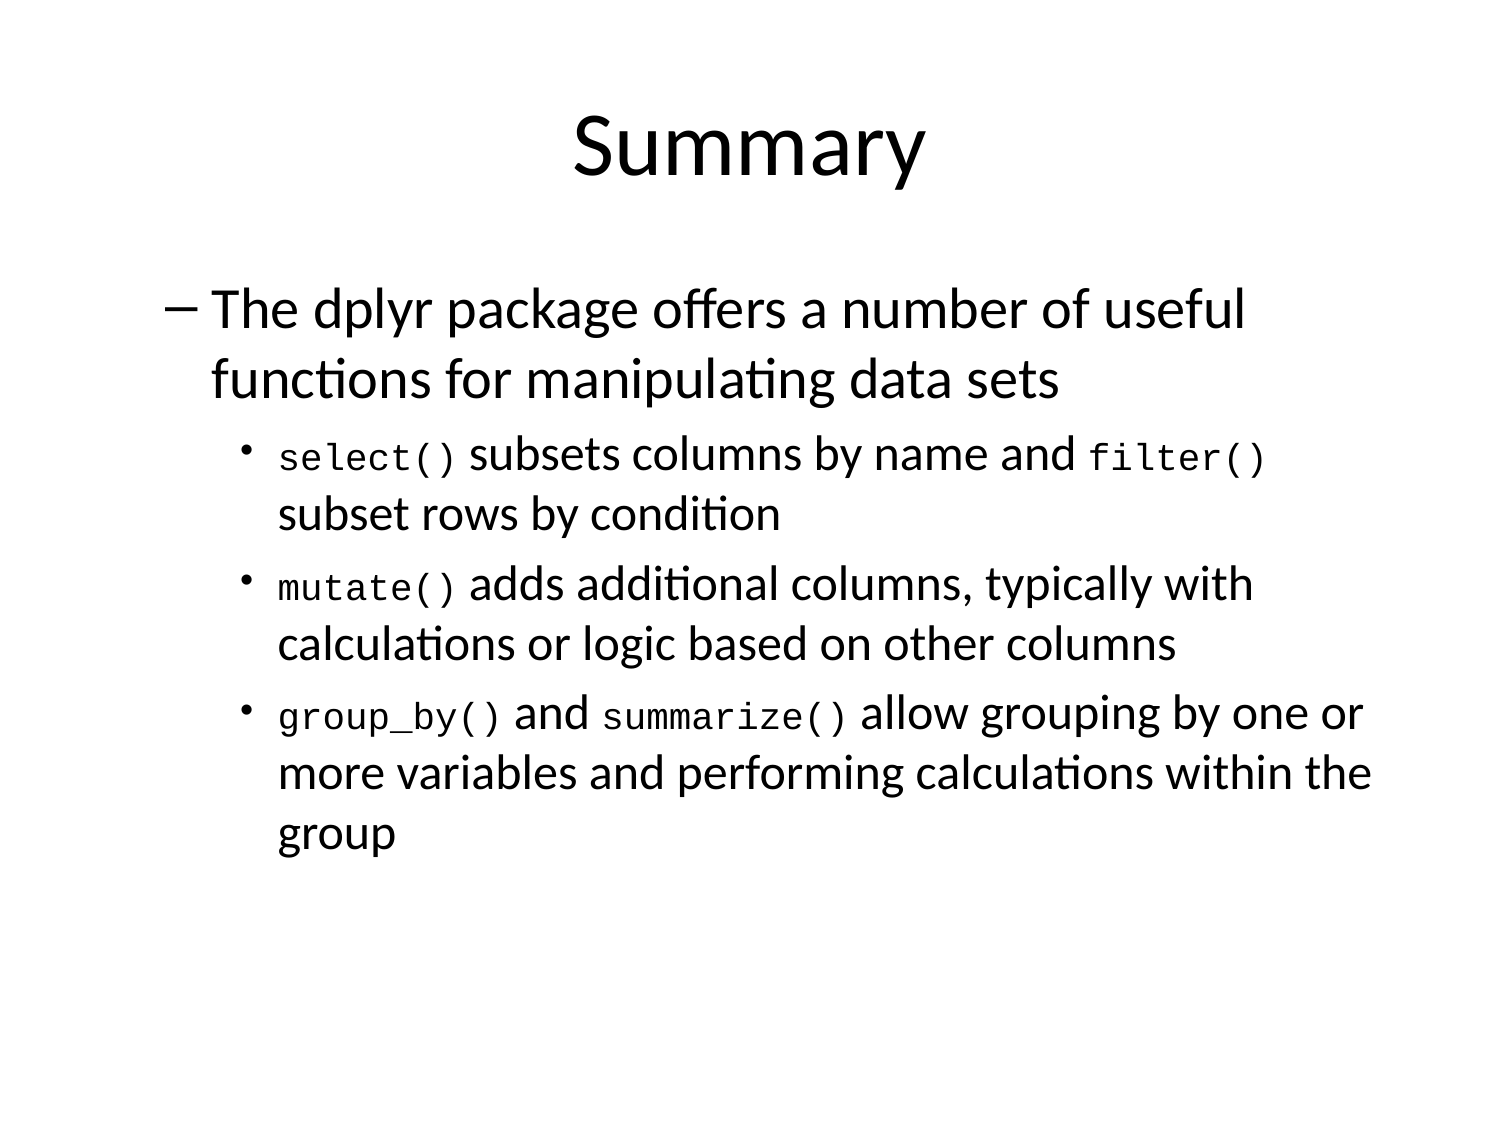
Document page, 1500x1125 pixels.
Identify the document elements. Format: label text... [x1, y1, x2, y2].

title Summary [75, 45, 1425, 233]
list The dplyr package offers a number of useful functions for manipulating data sets select() subsets columns by name and filter() subset rows by condition mutate() adds additional columns, typically with calculations or logic based on other columns group_by() and summarize() allow grouping by one or more variables and performing calculations within the group [75, 262, 1425, 1005]
